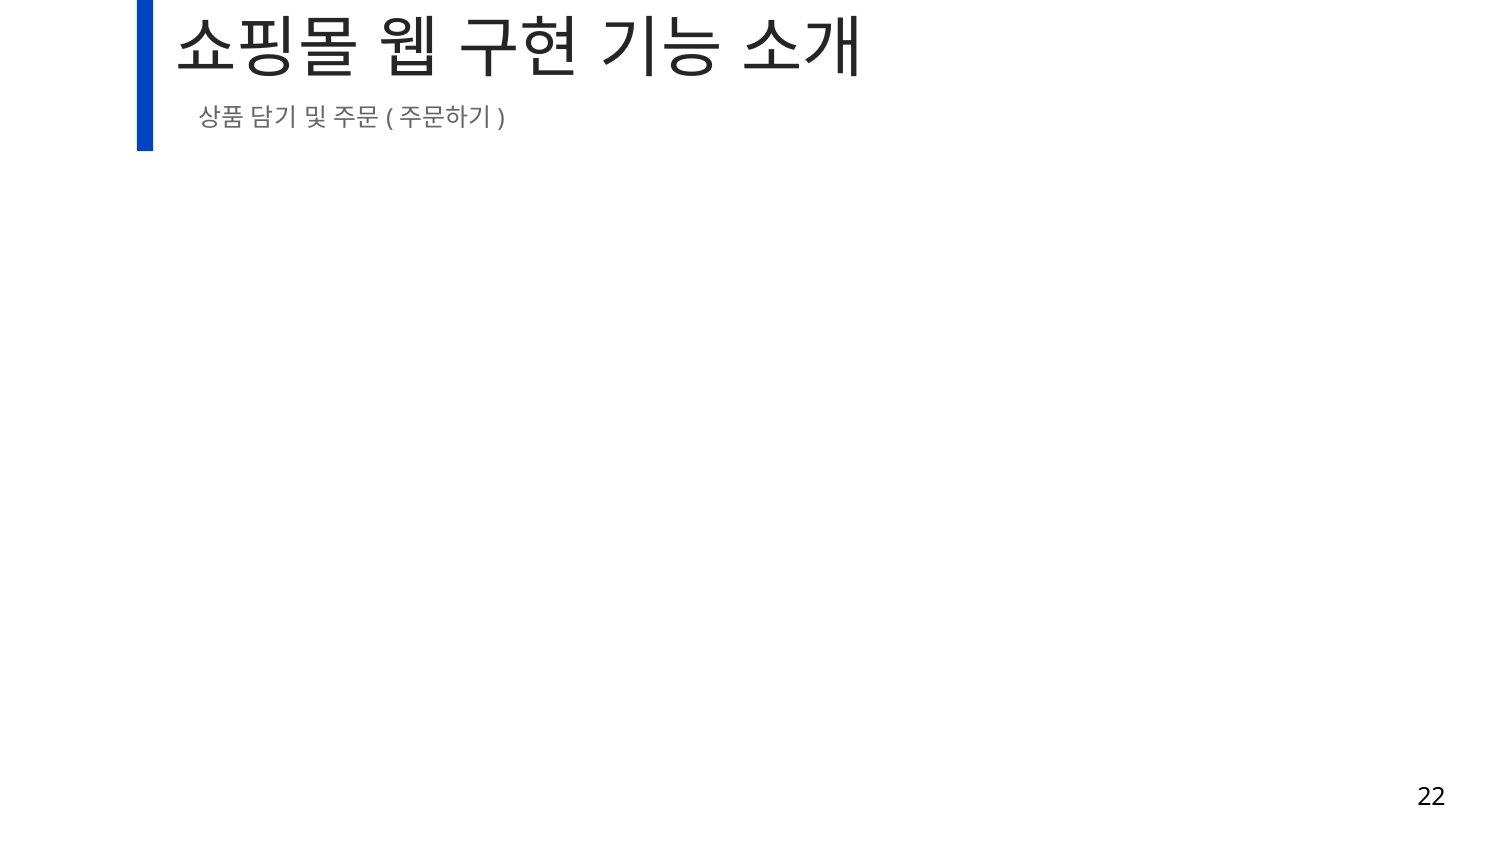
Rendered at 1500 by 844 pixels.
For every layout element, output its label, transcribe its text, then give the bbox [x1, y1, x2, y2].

title 쇼핑몰 웹 구현 기능 소개 [160, 0, 1419, 100]
slide_number 22 [1402, 764, 1493, 830]
subtitle 상품 담기 및 주문(주문하기) [160, 86, 634, 150]
